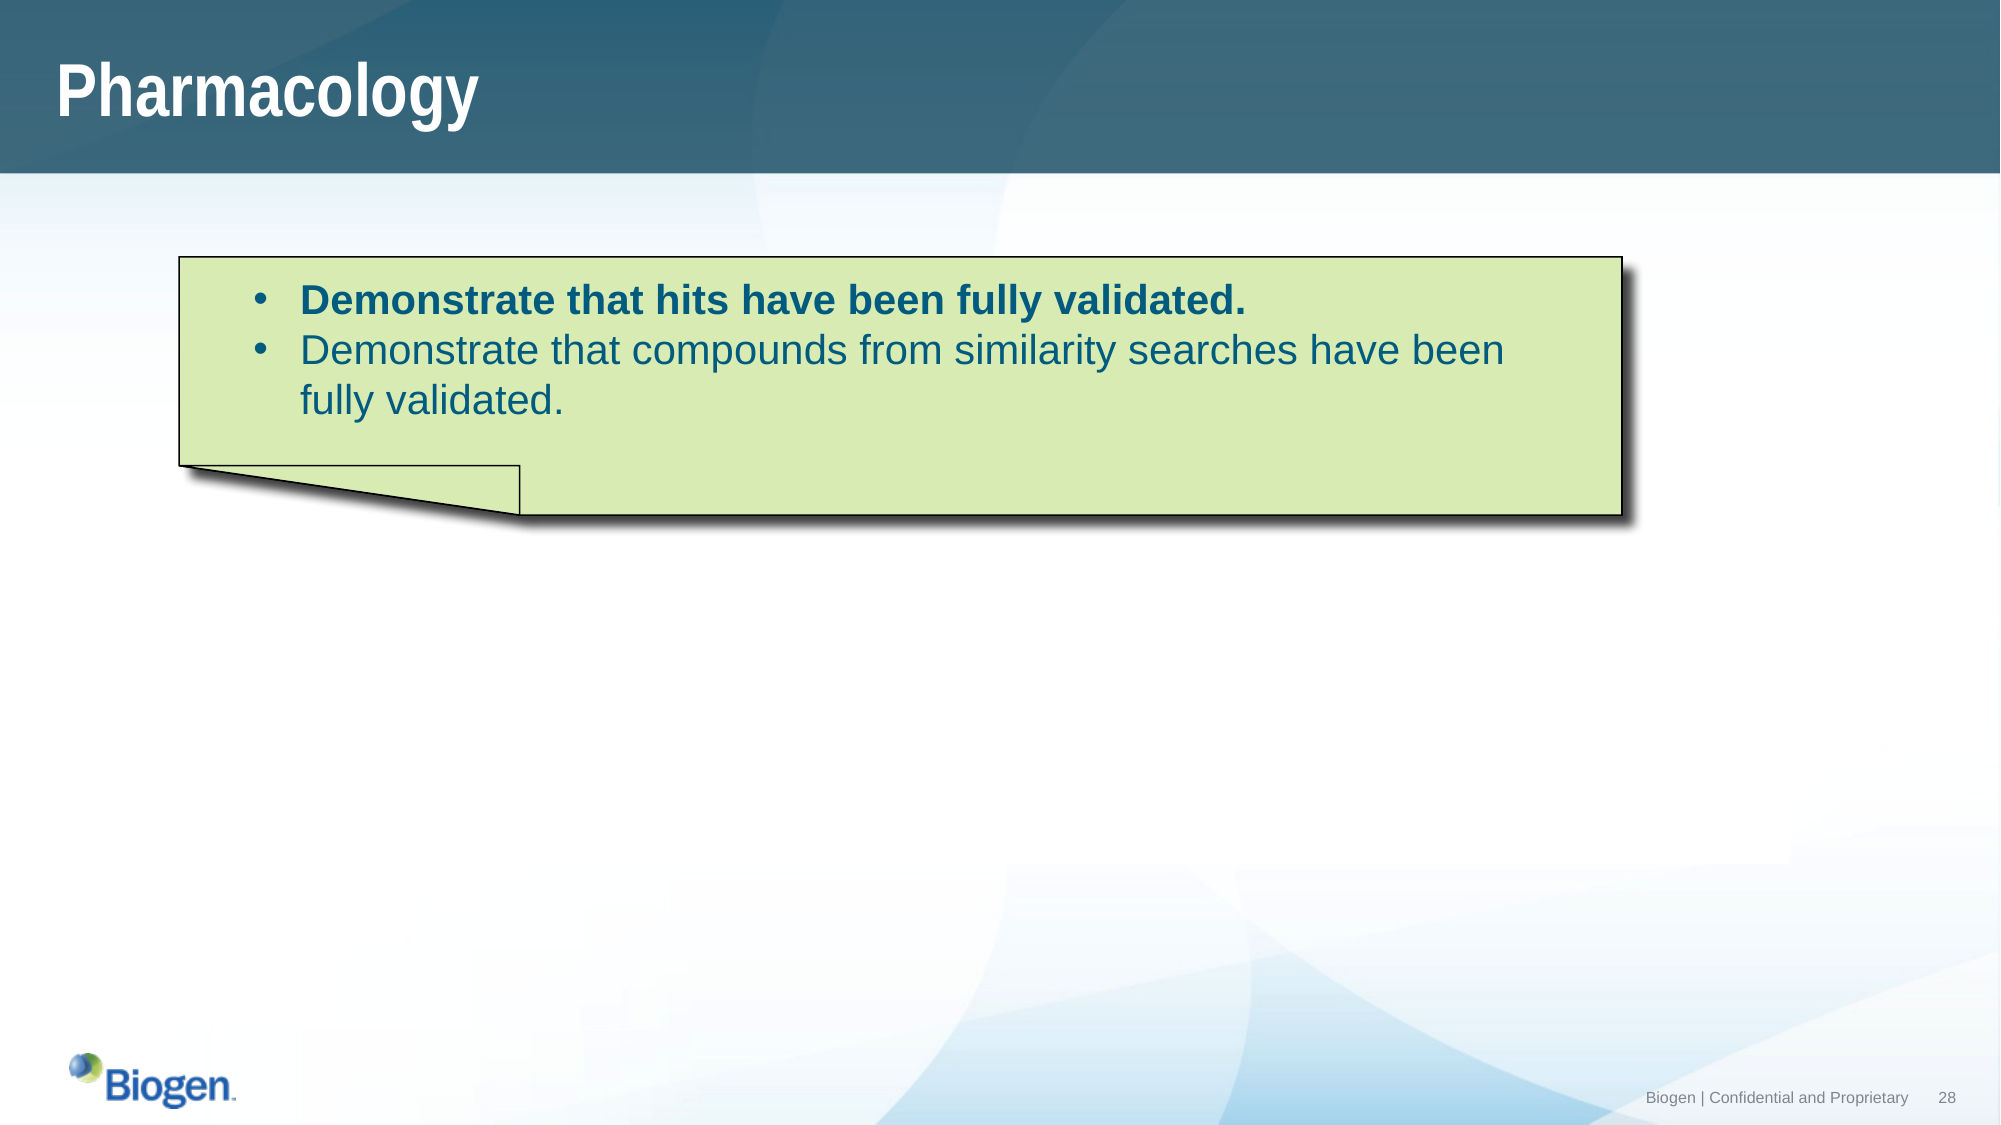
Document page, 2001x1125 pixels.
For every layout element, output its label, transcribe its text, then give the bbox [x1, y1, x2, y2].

text_box Demonstrate that hits have been fully validated. Demonstrate that compounds from similarity searches have been fully validated. [179, 256, 1623, 516]
picture [0, 174, 2000, 1125]
text_box Pharmacology [0, 0, 2000, 174]
